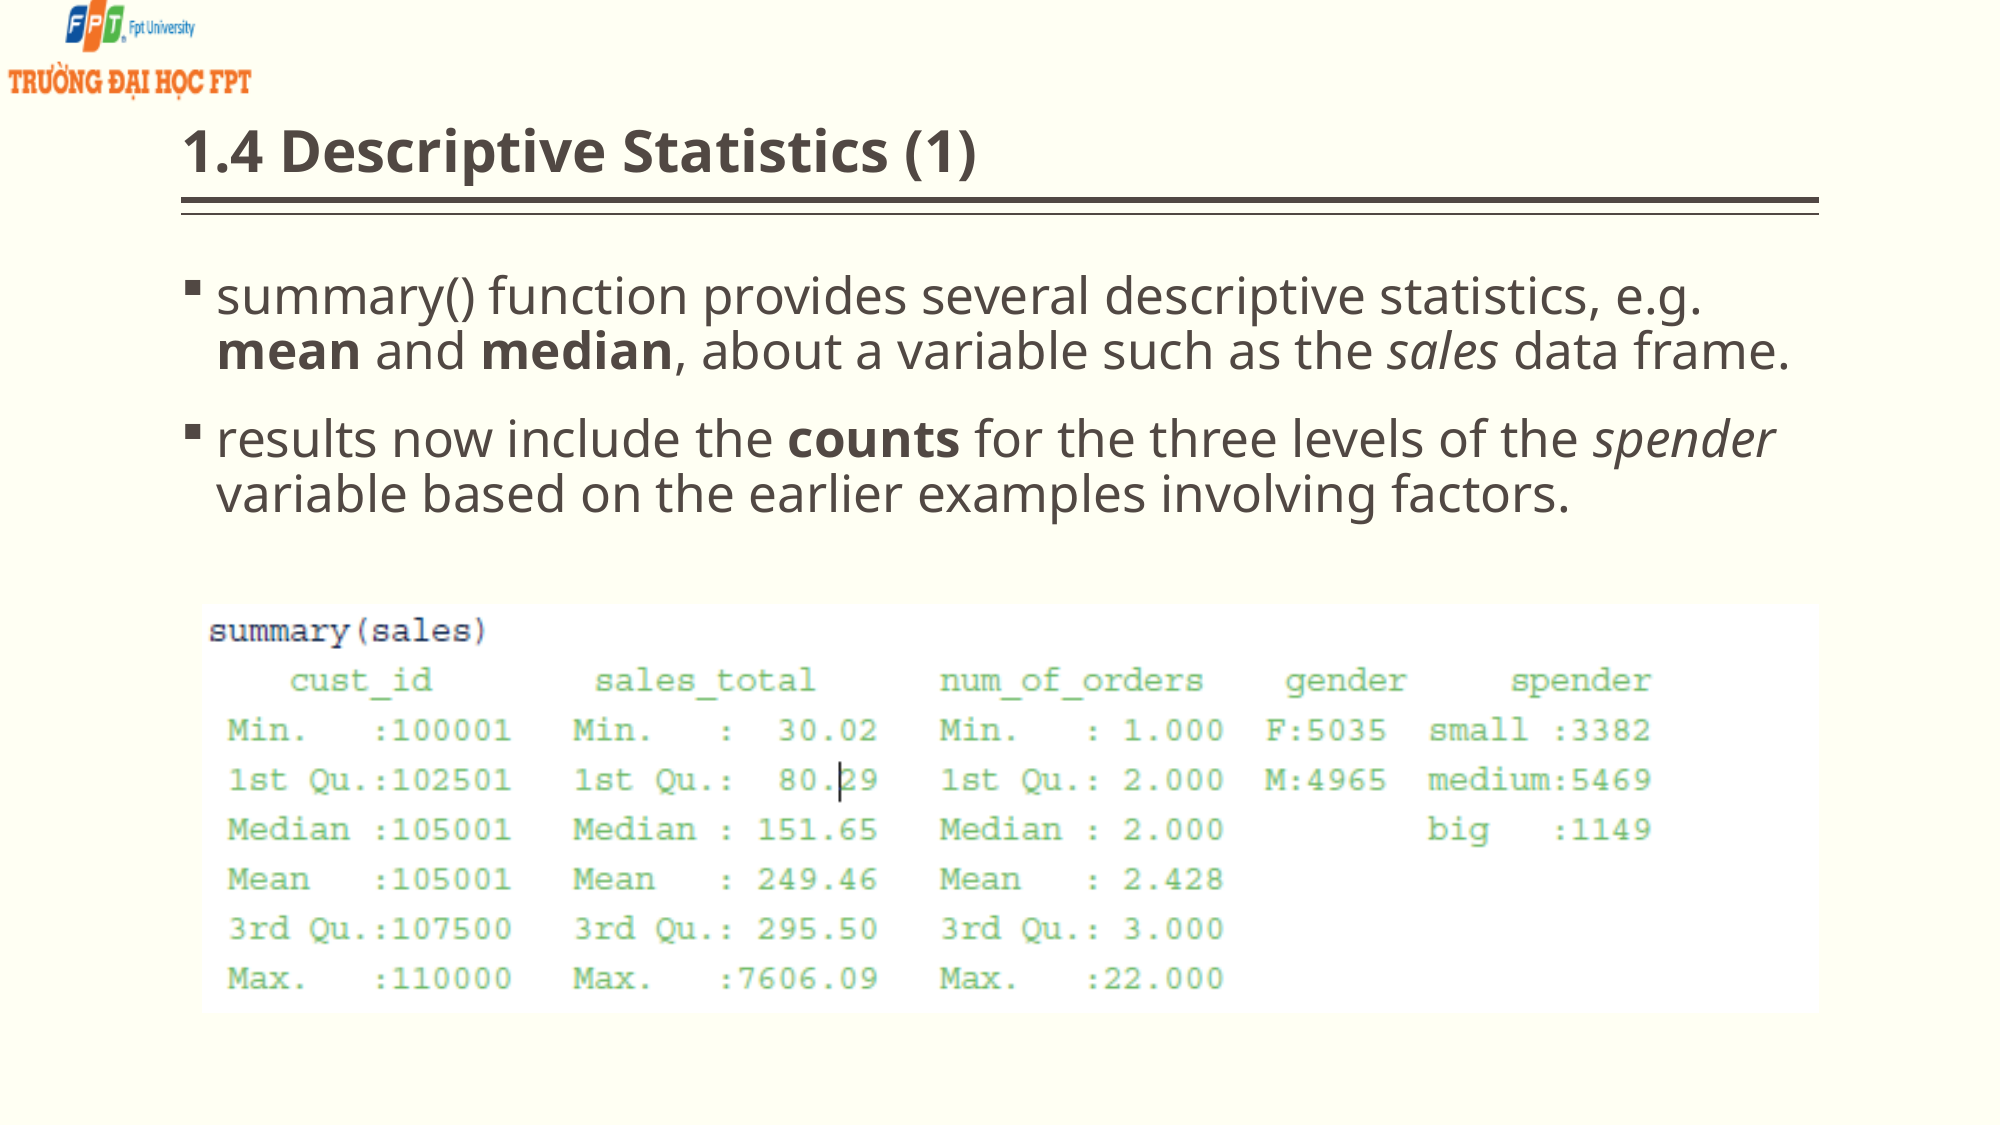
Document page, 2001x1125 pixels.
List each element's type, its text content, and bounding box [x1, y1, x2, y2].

title 1.4 Descriptive Statistics (1) [181, 12, 1819, 193]
picture [202, 604, 1819, 1013]
picture [0, 0, 272, 114]
list summary() function provides several descriptive statistics, e.g. mean and median, about a variable such as the sales data frame. results now include the counts for the three levels of the spender variable based on the earlier examples involving factors. [181, 262, 1819, 605]
